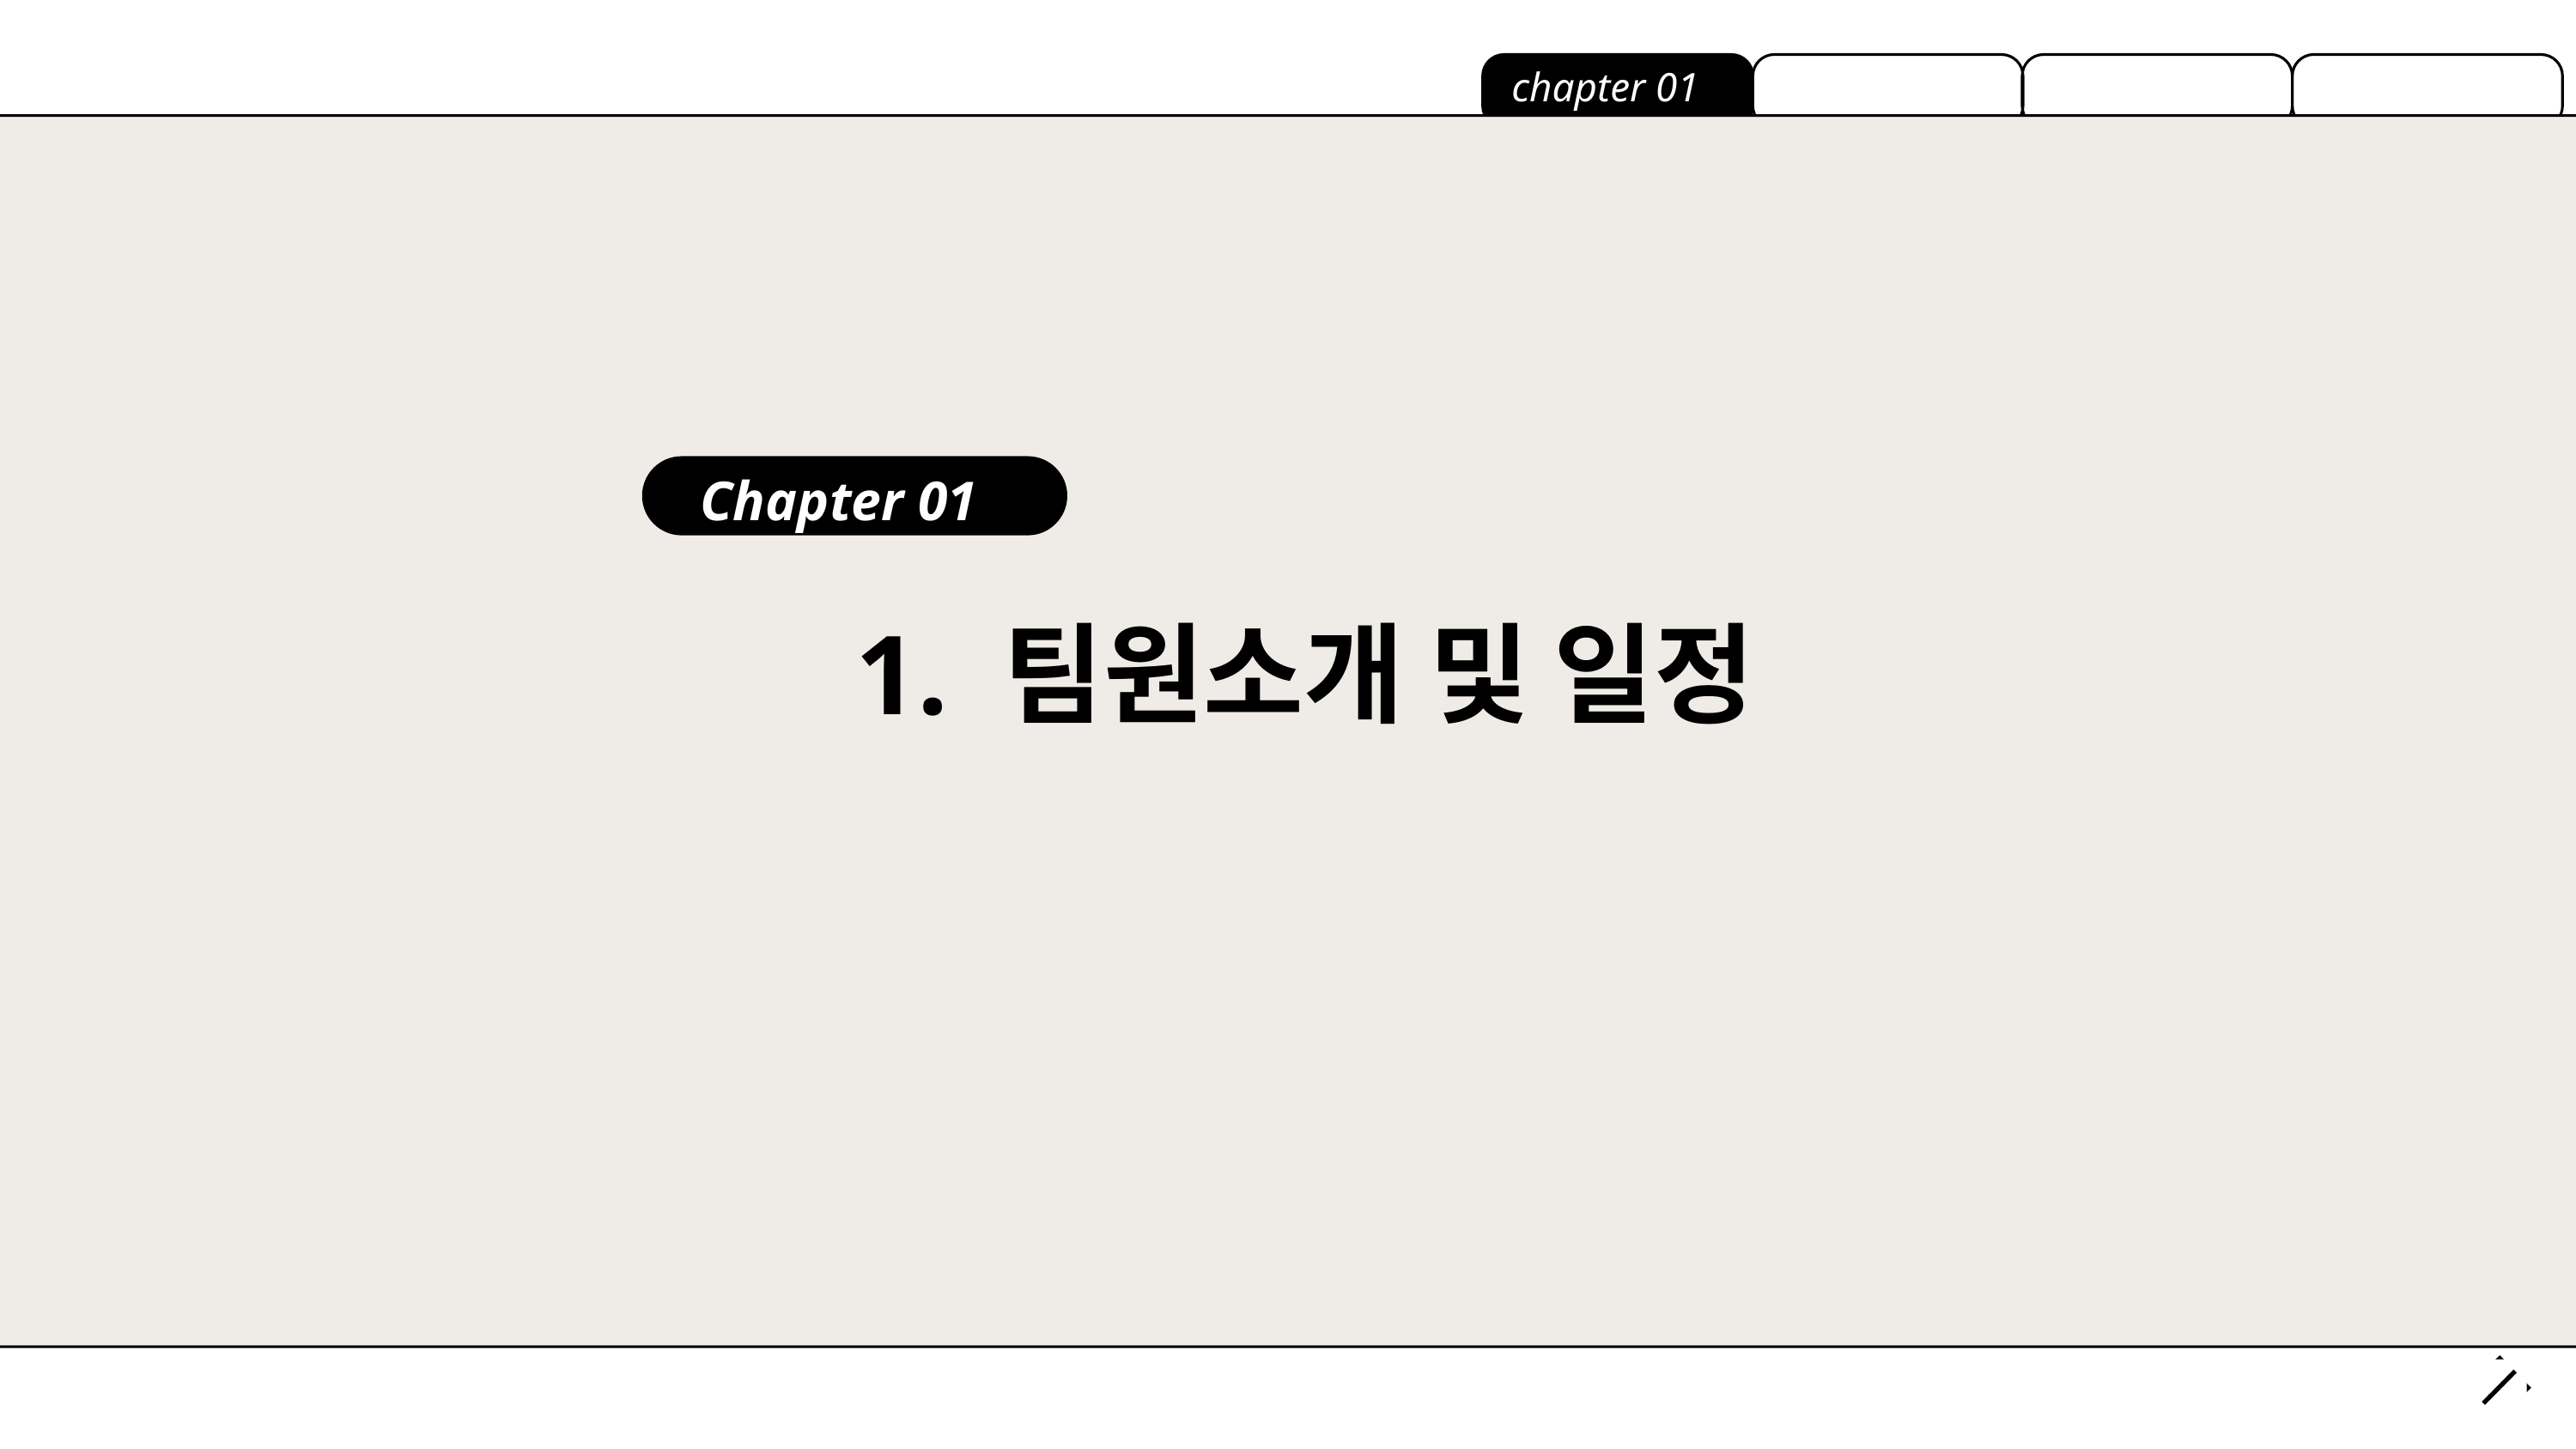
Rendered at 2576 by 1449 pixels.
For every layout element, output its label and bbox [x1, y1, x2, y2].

text_box [2292, 54, 2563, 112]
text_box [641, 456, 1134, 536]
text_box [1754, 54, 2020, 112]
text_box [0, 115, 2576, 1348]
text_box [2467, 1357, 2531, 1420]
text_box [1482, 54, 1753, 112]
text_box [2021, 54, 2290, 112]
